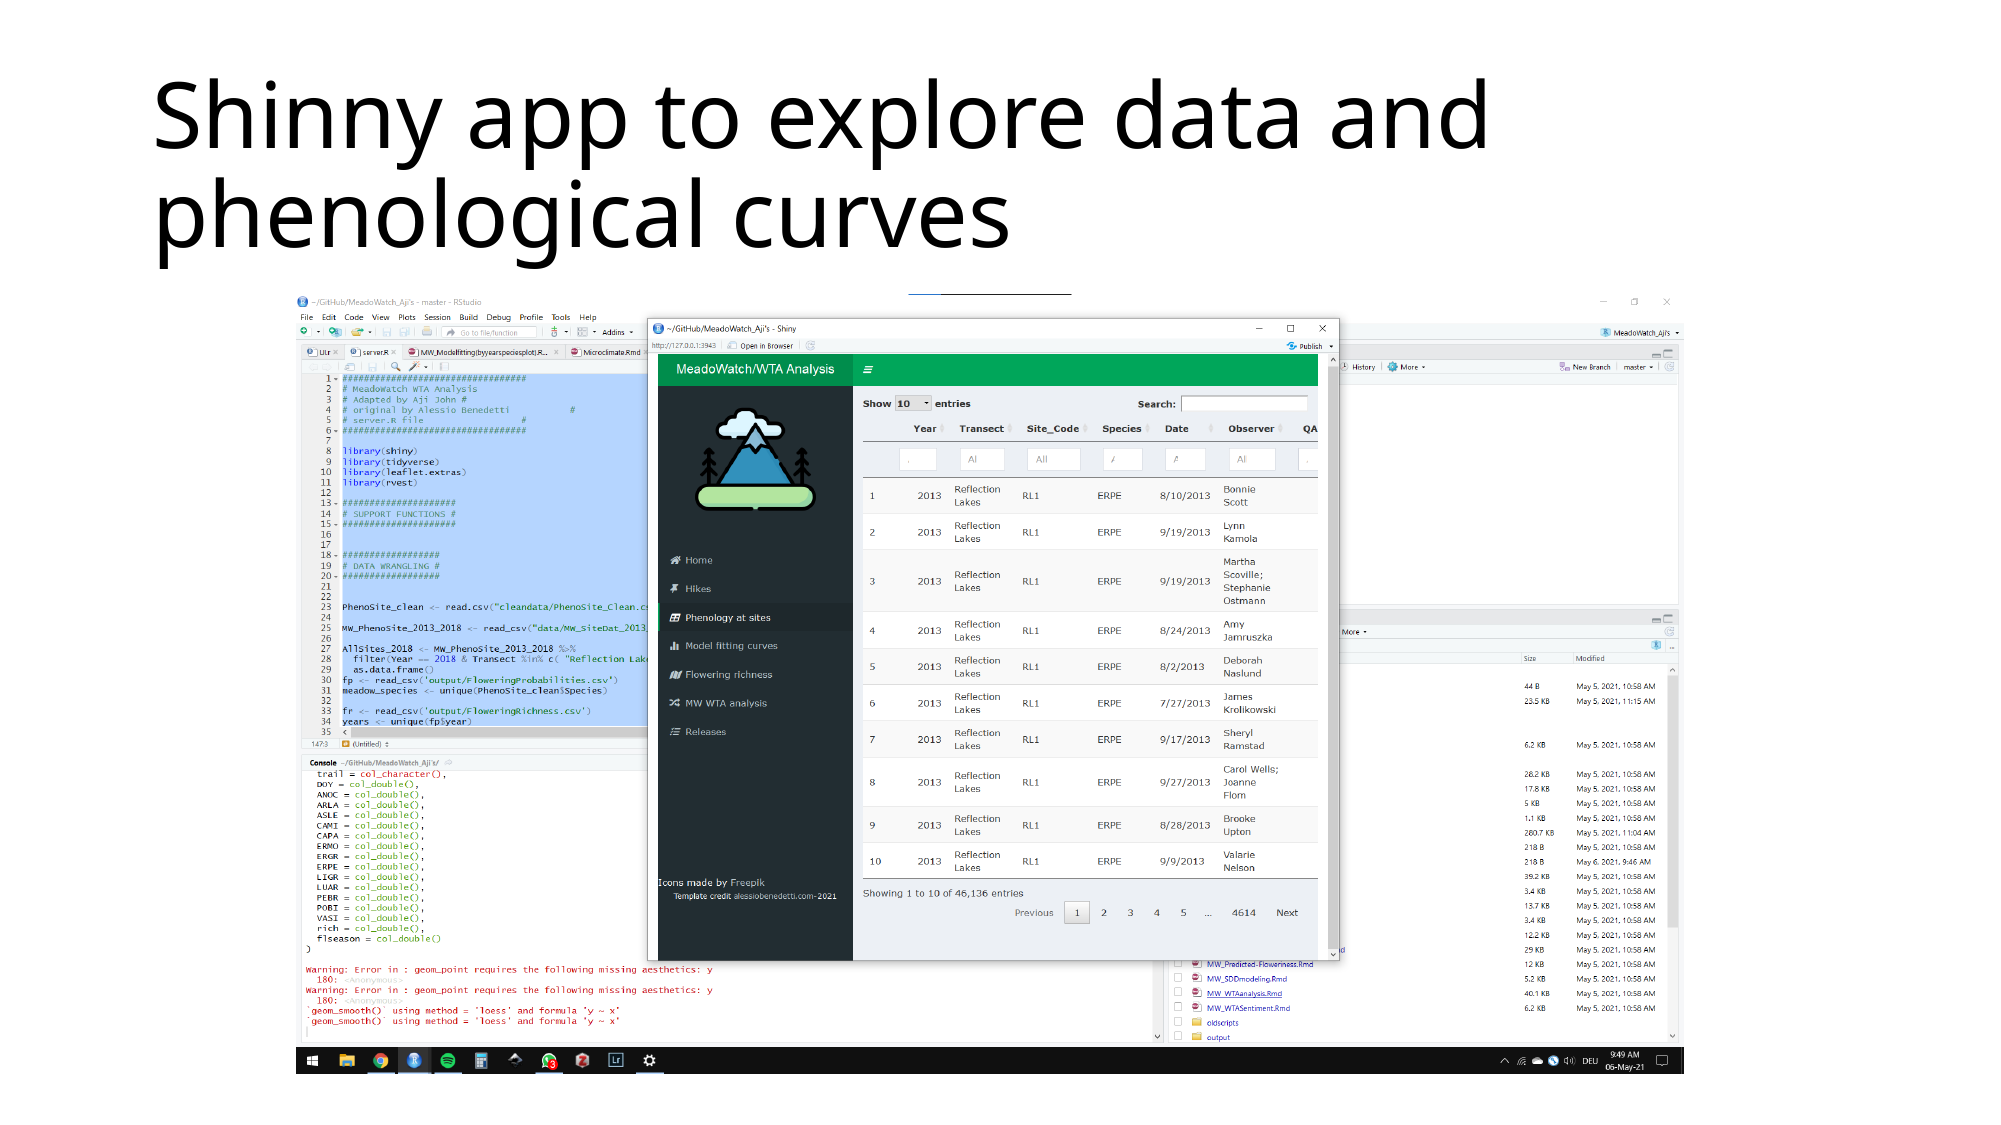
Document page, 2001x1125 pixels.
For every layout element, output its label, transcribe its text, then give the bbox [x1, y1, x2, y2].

picture [296, 294, 1684, 1074]
title Shinny app to explore data and phenological curves [137, 59, 1863, 278]
